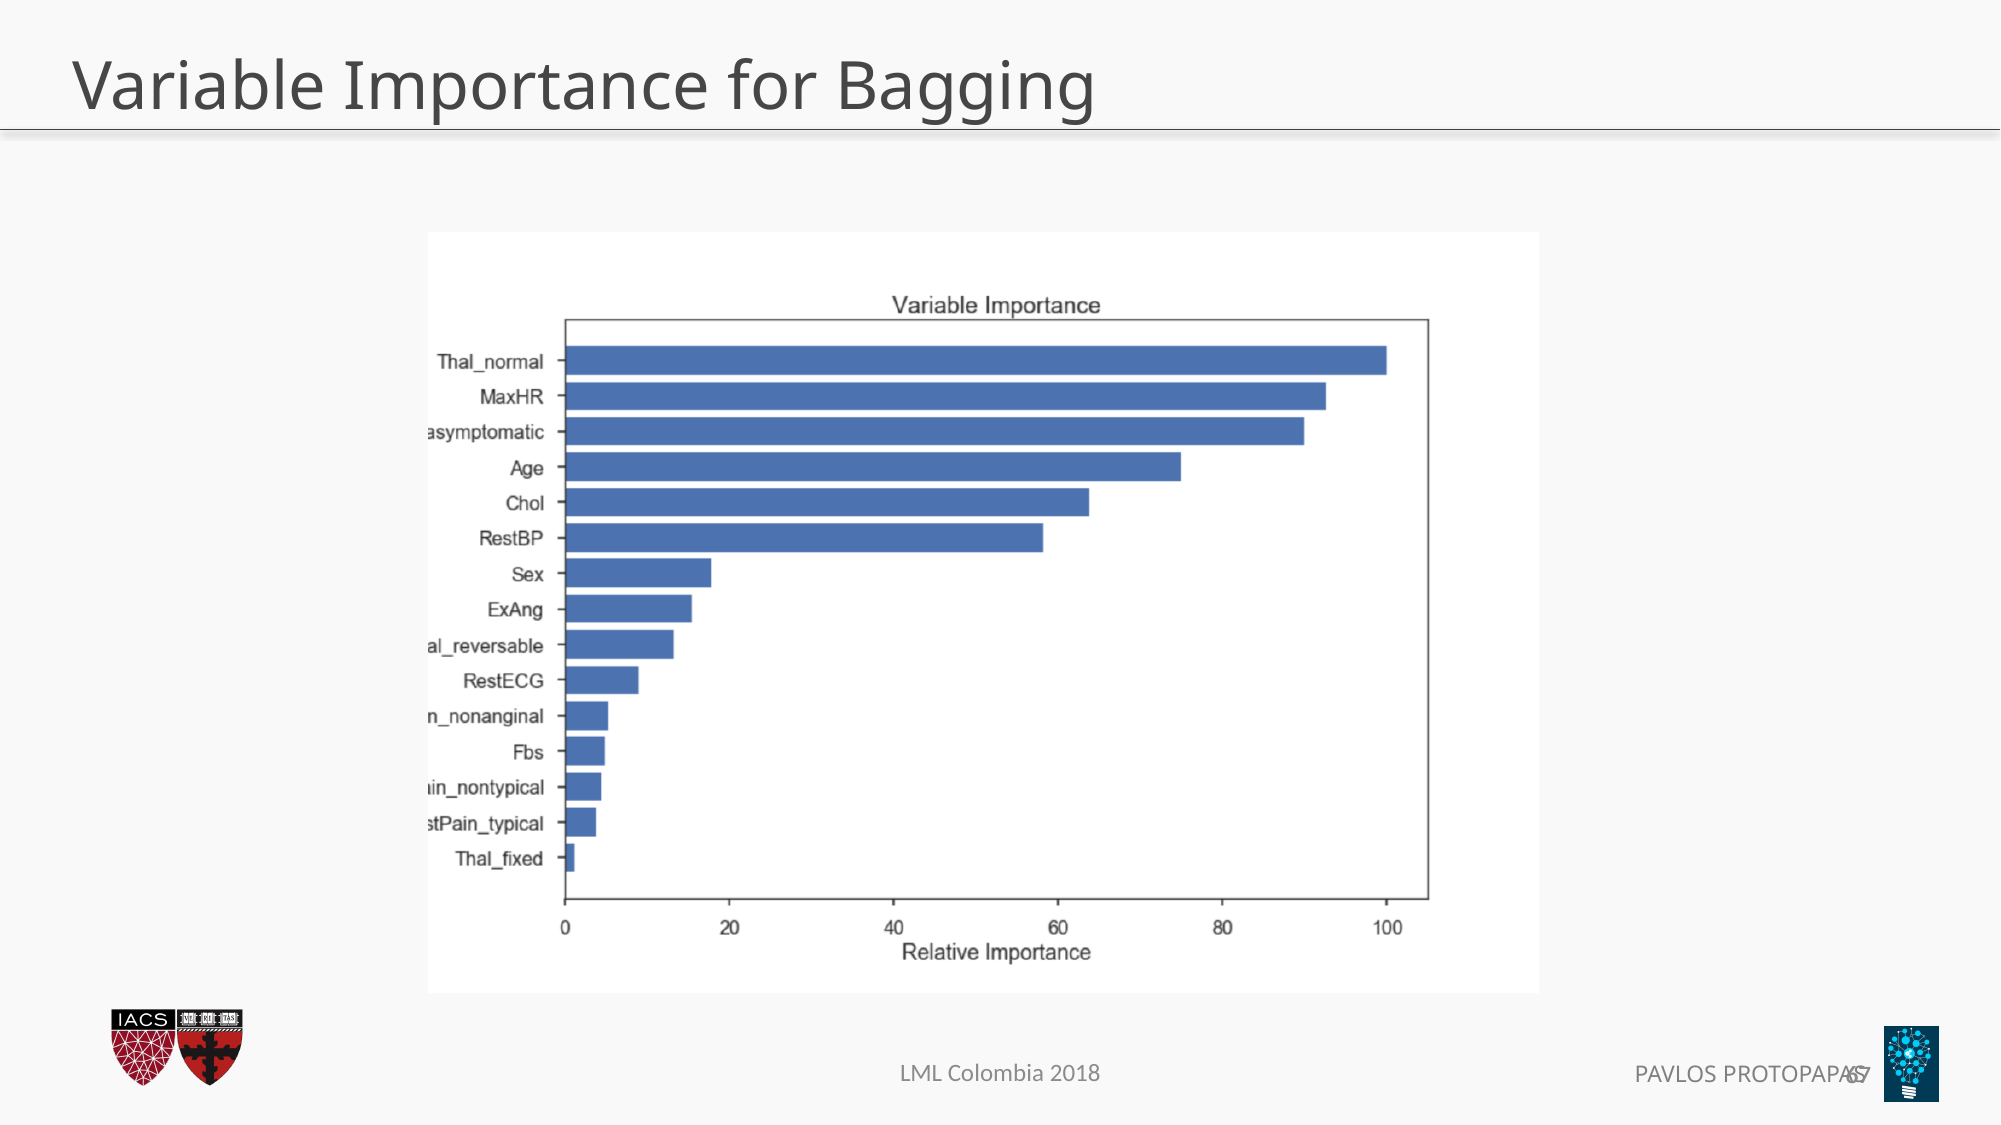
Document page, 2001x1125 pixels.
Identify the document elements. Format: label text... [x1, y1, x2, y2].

title Variable Importance for Bagging [57, 35, 1943, 162]
picture [1905, 1049, 1913, 1058]
picture [1903, 1086, 1915, 1098]
picture [109, 1009, 243, 1086]
slide_number 67 [1419, 1043, 1886, 1104]
picture [428, 232, 1540, 994]
